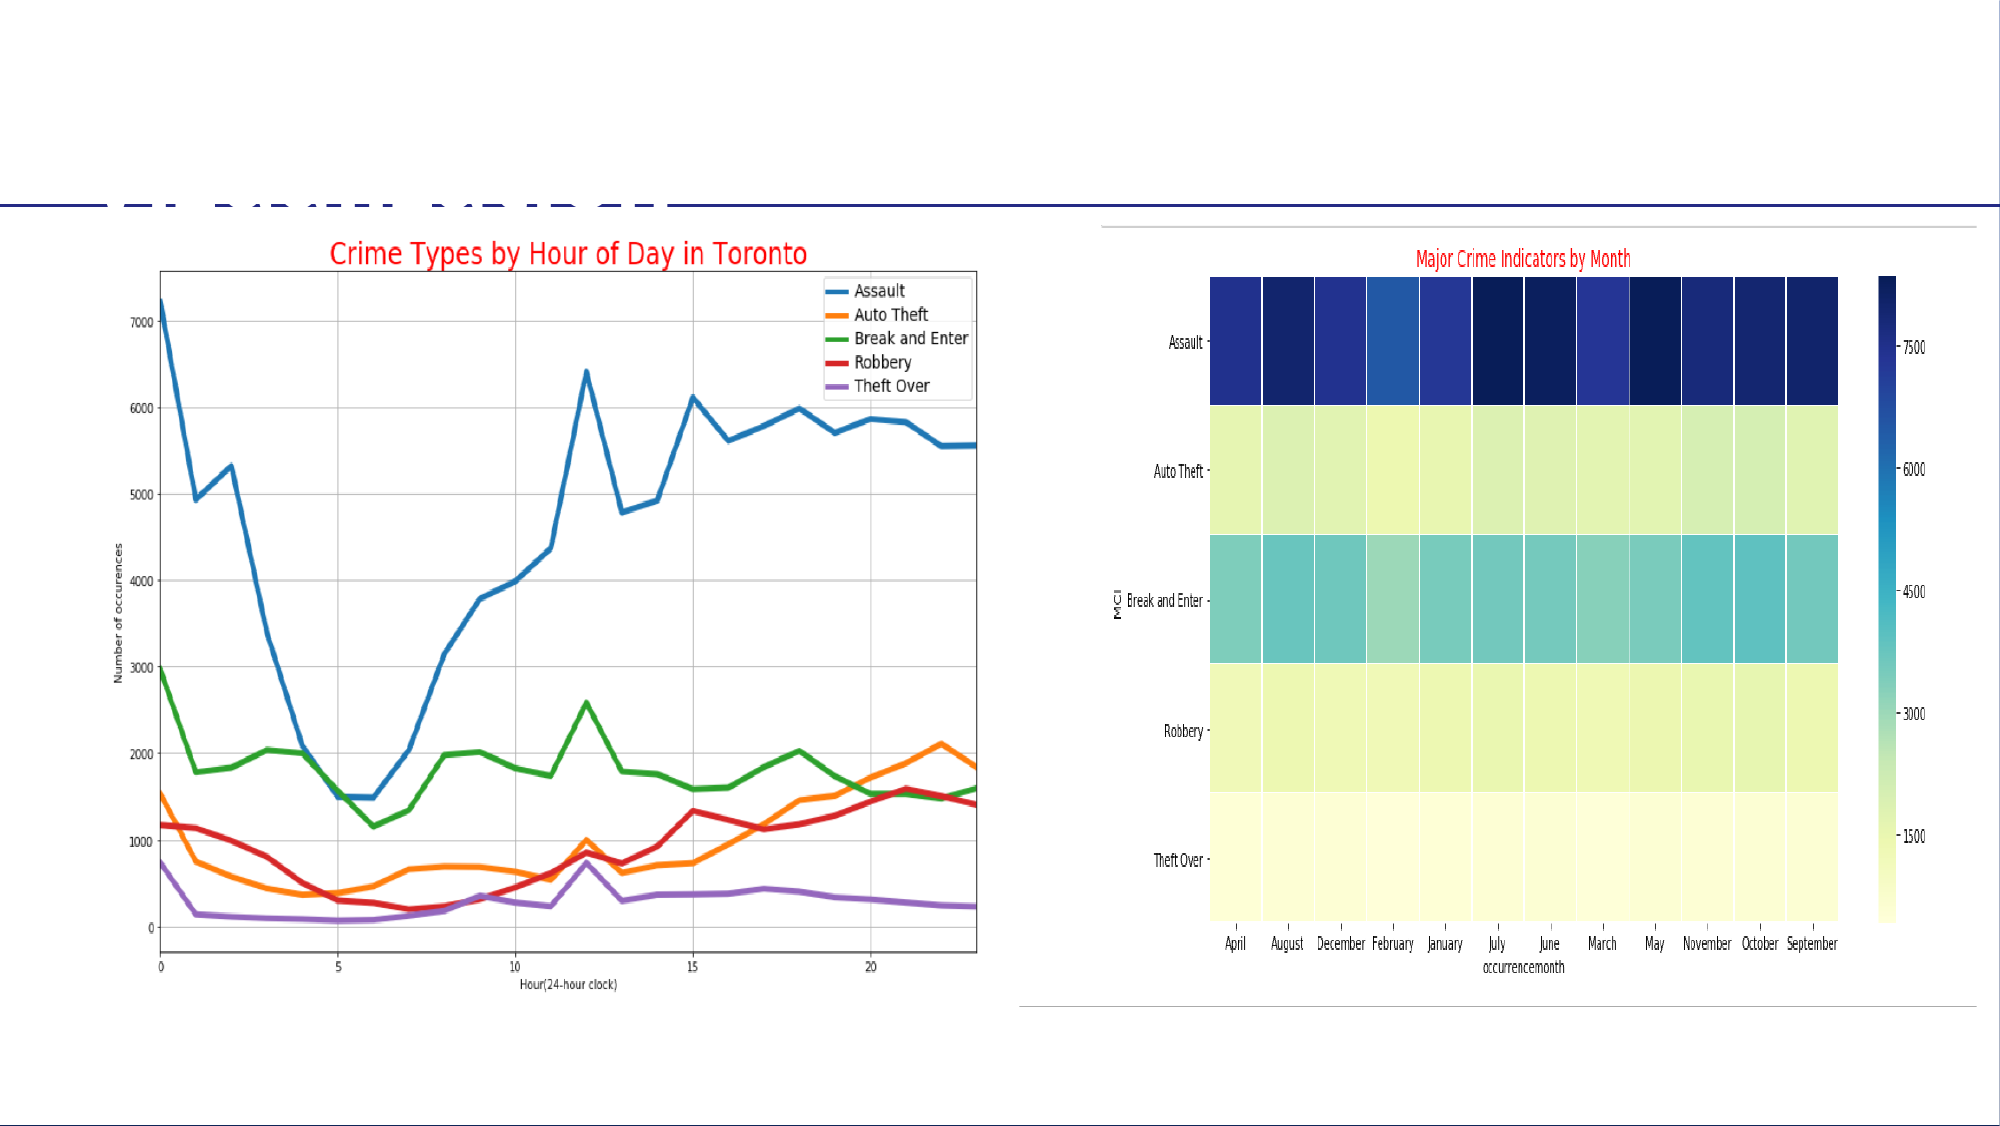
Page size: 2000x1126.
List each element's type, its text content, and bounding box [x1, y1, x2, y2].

picture [0, 0, 2000, 1125]
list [71, 236, 986, 1009]
text_box 05 Vizualization [71, 0, 1109, 235]
